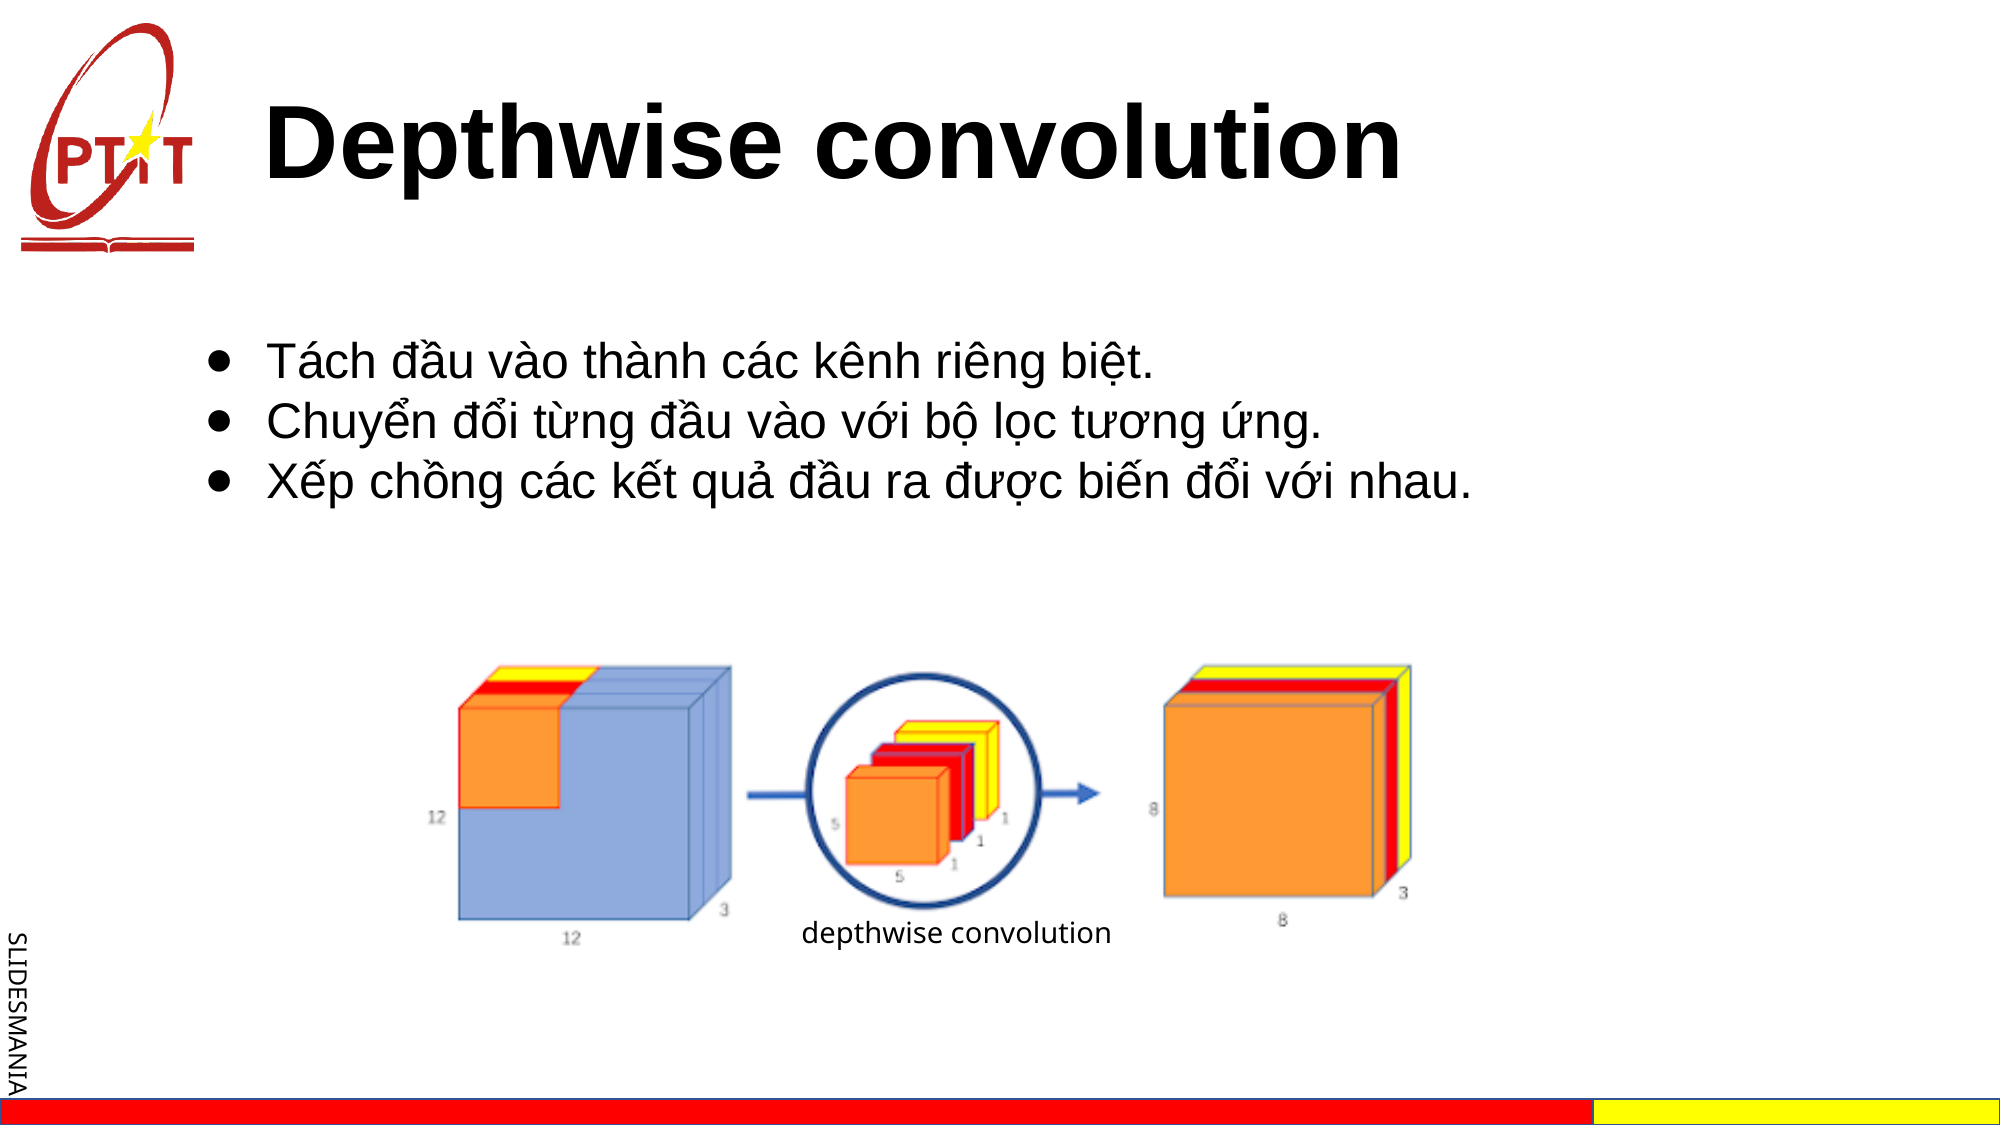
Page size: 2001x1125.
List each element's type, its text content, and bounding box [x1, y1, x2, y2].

text_box [1592, 1098, 2000, 1125]
text_box [0, 1098, 1592, 1125]
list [21, 23, 194, 253]
text_box Tách đầu vào thành các kênh riêng biệt. Chuyển đổi từng đầu vào với bộ lọc tương ứng. Xếp chồng các kết quả đầu ra được biến đổi với nhau. [176, 313, 1892, 524]
picture [423, 611, 1446, 965]
text_box Depthwise convolution [248, 59, 1975, 215]
